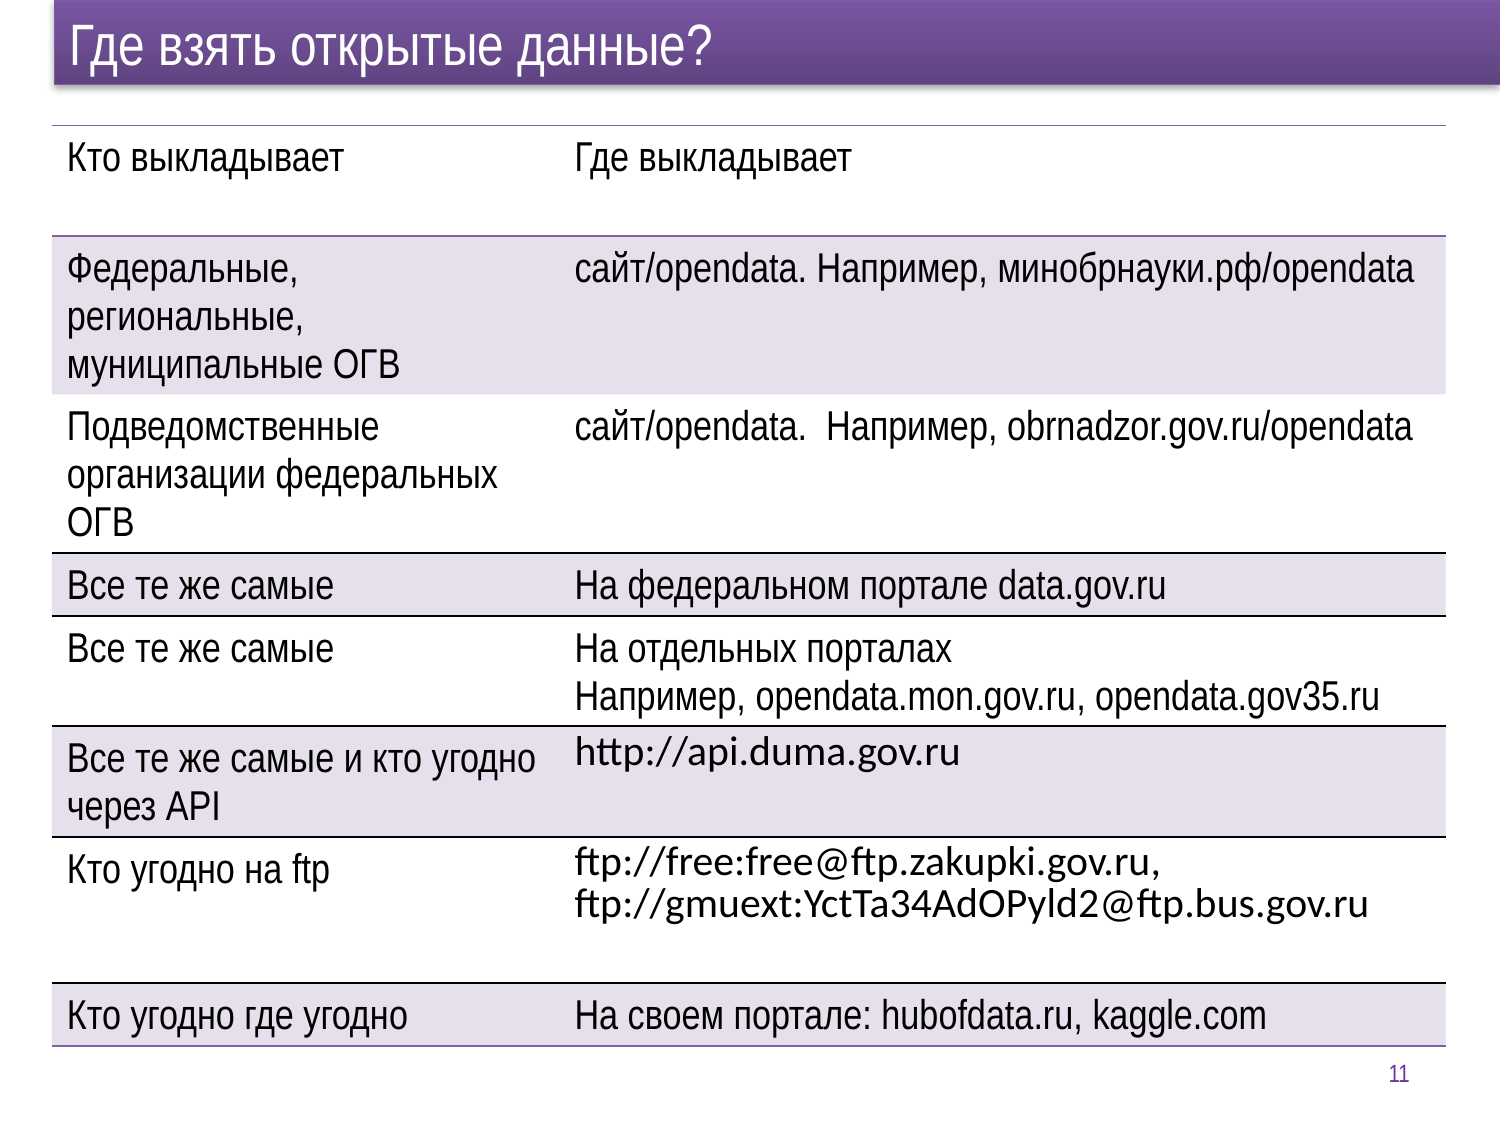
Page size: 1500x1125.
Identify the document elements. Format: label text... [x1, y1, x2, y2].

table_cell Кто угодно где угодно [52, 984, 560, 1045]
table_cell сайт/opendata. Например, минобрнауки.рф/opendata [560, 237, 1446, 394]
table_cell На федеральном портале data.gov.ru [560, 554, 1446, 615]
table_cell http://api.duma.gov.ru [560, 727, 1446, 836]
slide_number 11 [1074, 1047, 1425, 1103]
table_cell Федеральные, региональные, муниципальные ОГВ [52, 237, 560, 394]
table_cell Все те же самые и кто угодно через API [52, 727, 560, 836]
table_cell ftp://free:free@ftp.zakupki.gov.ru, ftp://gmuext:YctTa34AdOPyld2@ftp.bus.gov.ru [560, 838, 1446, 982]
table_header Кто выкладывает [52, 126, 560, 235]
table_cell На своем портале: hubofdata.ru, kaggle.com [560, 984, 1446, 1045]
table_cell Все те же самые [52, 554, 560, 615]
table_cell сайт/opendata. Например, obrnadzor.gov.ru/opendata [560, 394, 1446, 552]
table_cell На отдельных порталах Например, opendata.mon.gov.ru, opendata.gov35.ru [560, 617, 1446, 725]
text_box Где взять открытые данные? [54, 0, 1500, 85]
table_cell Подведомственные организации федеральных ОГВ [52, 394, 560, 552]
table_header Где выкладывает [560, 126, 1446, 235]
table_cell Все те же самые [52, 617, 560, 725]
table_cell Кто угодно на ftp [52, 838, 560, 982]
